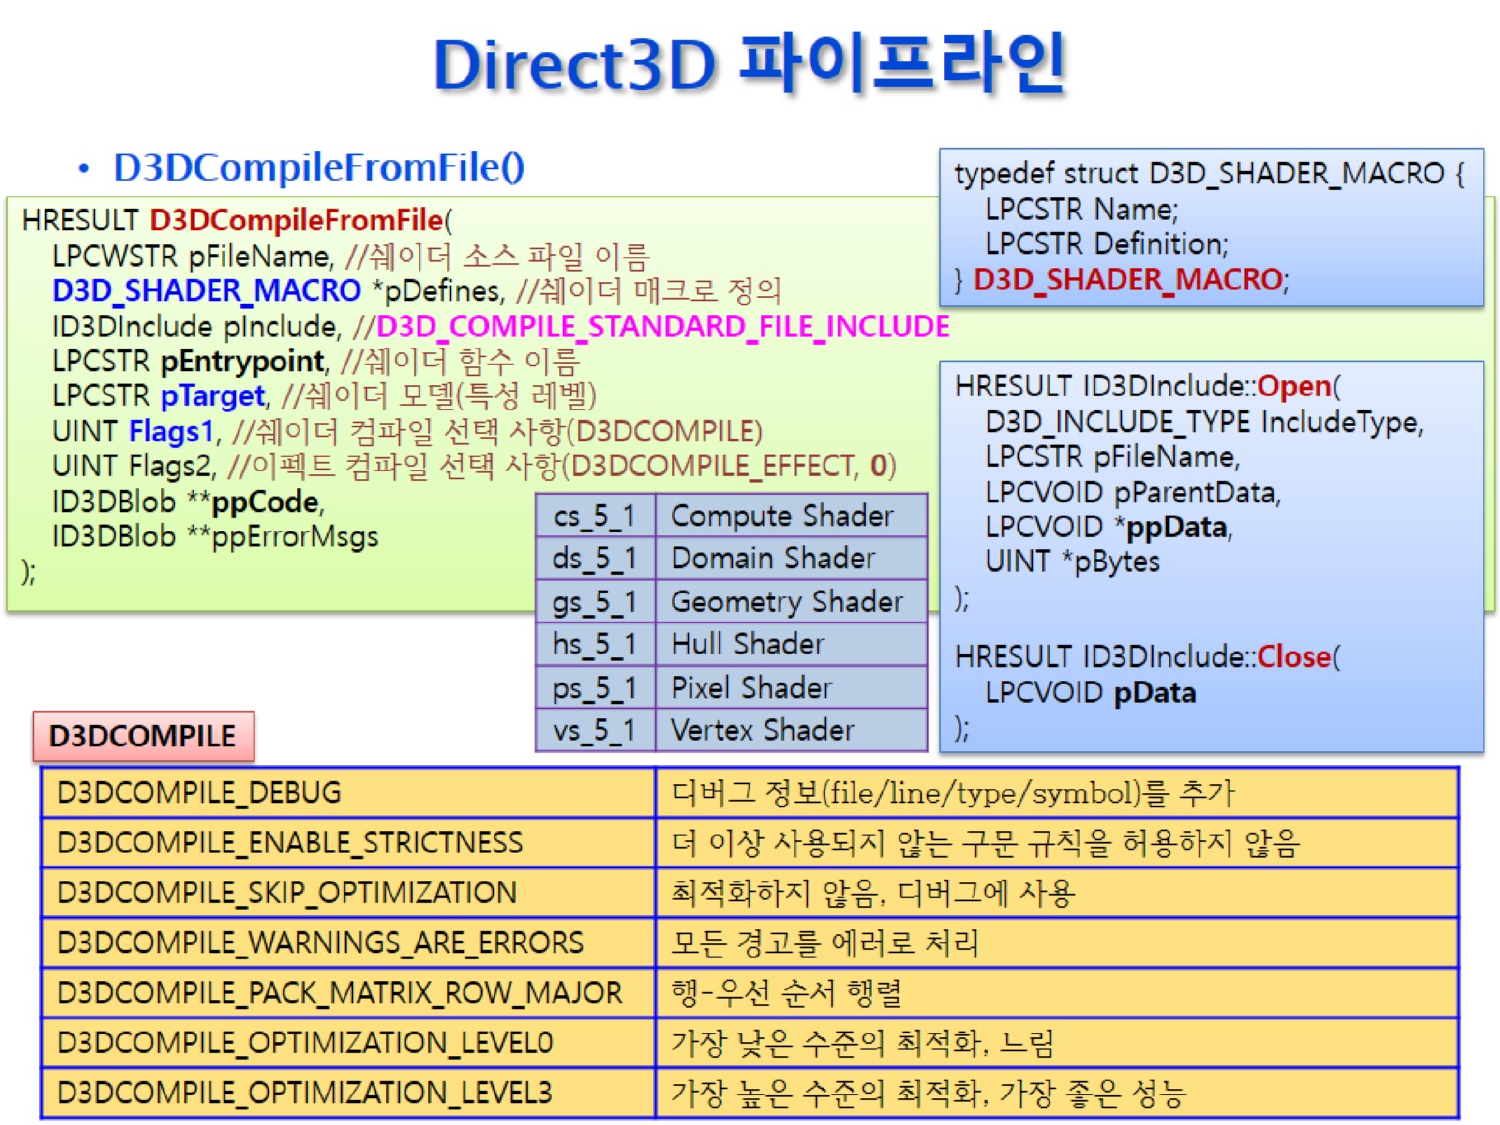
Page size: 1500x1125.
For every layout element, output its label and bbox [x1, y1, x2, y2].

text_box [778, 188, 1016, 309]
picture [0, 0, 1500, 1125]
text_box [612, 382, 648, 502]
text_box [546, 227, 755, 288]
